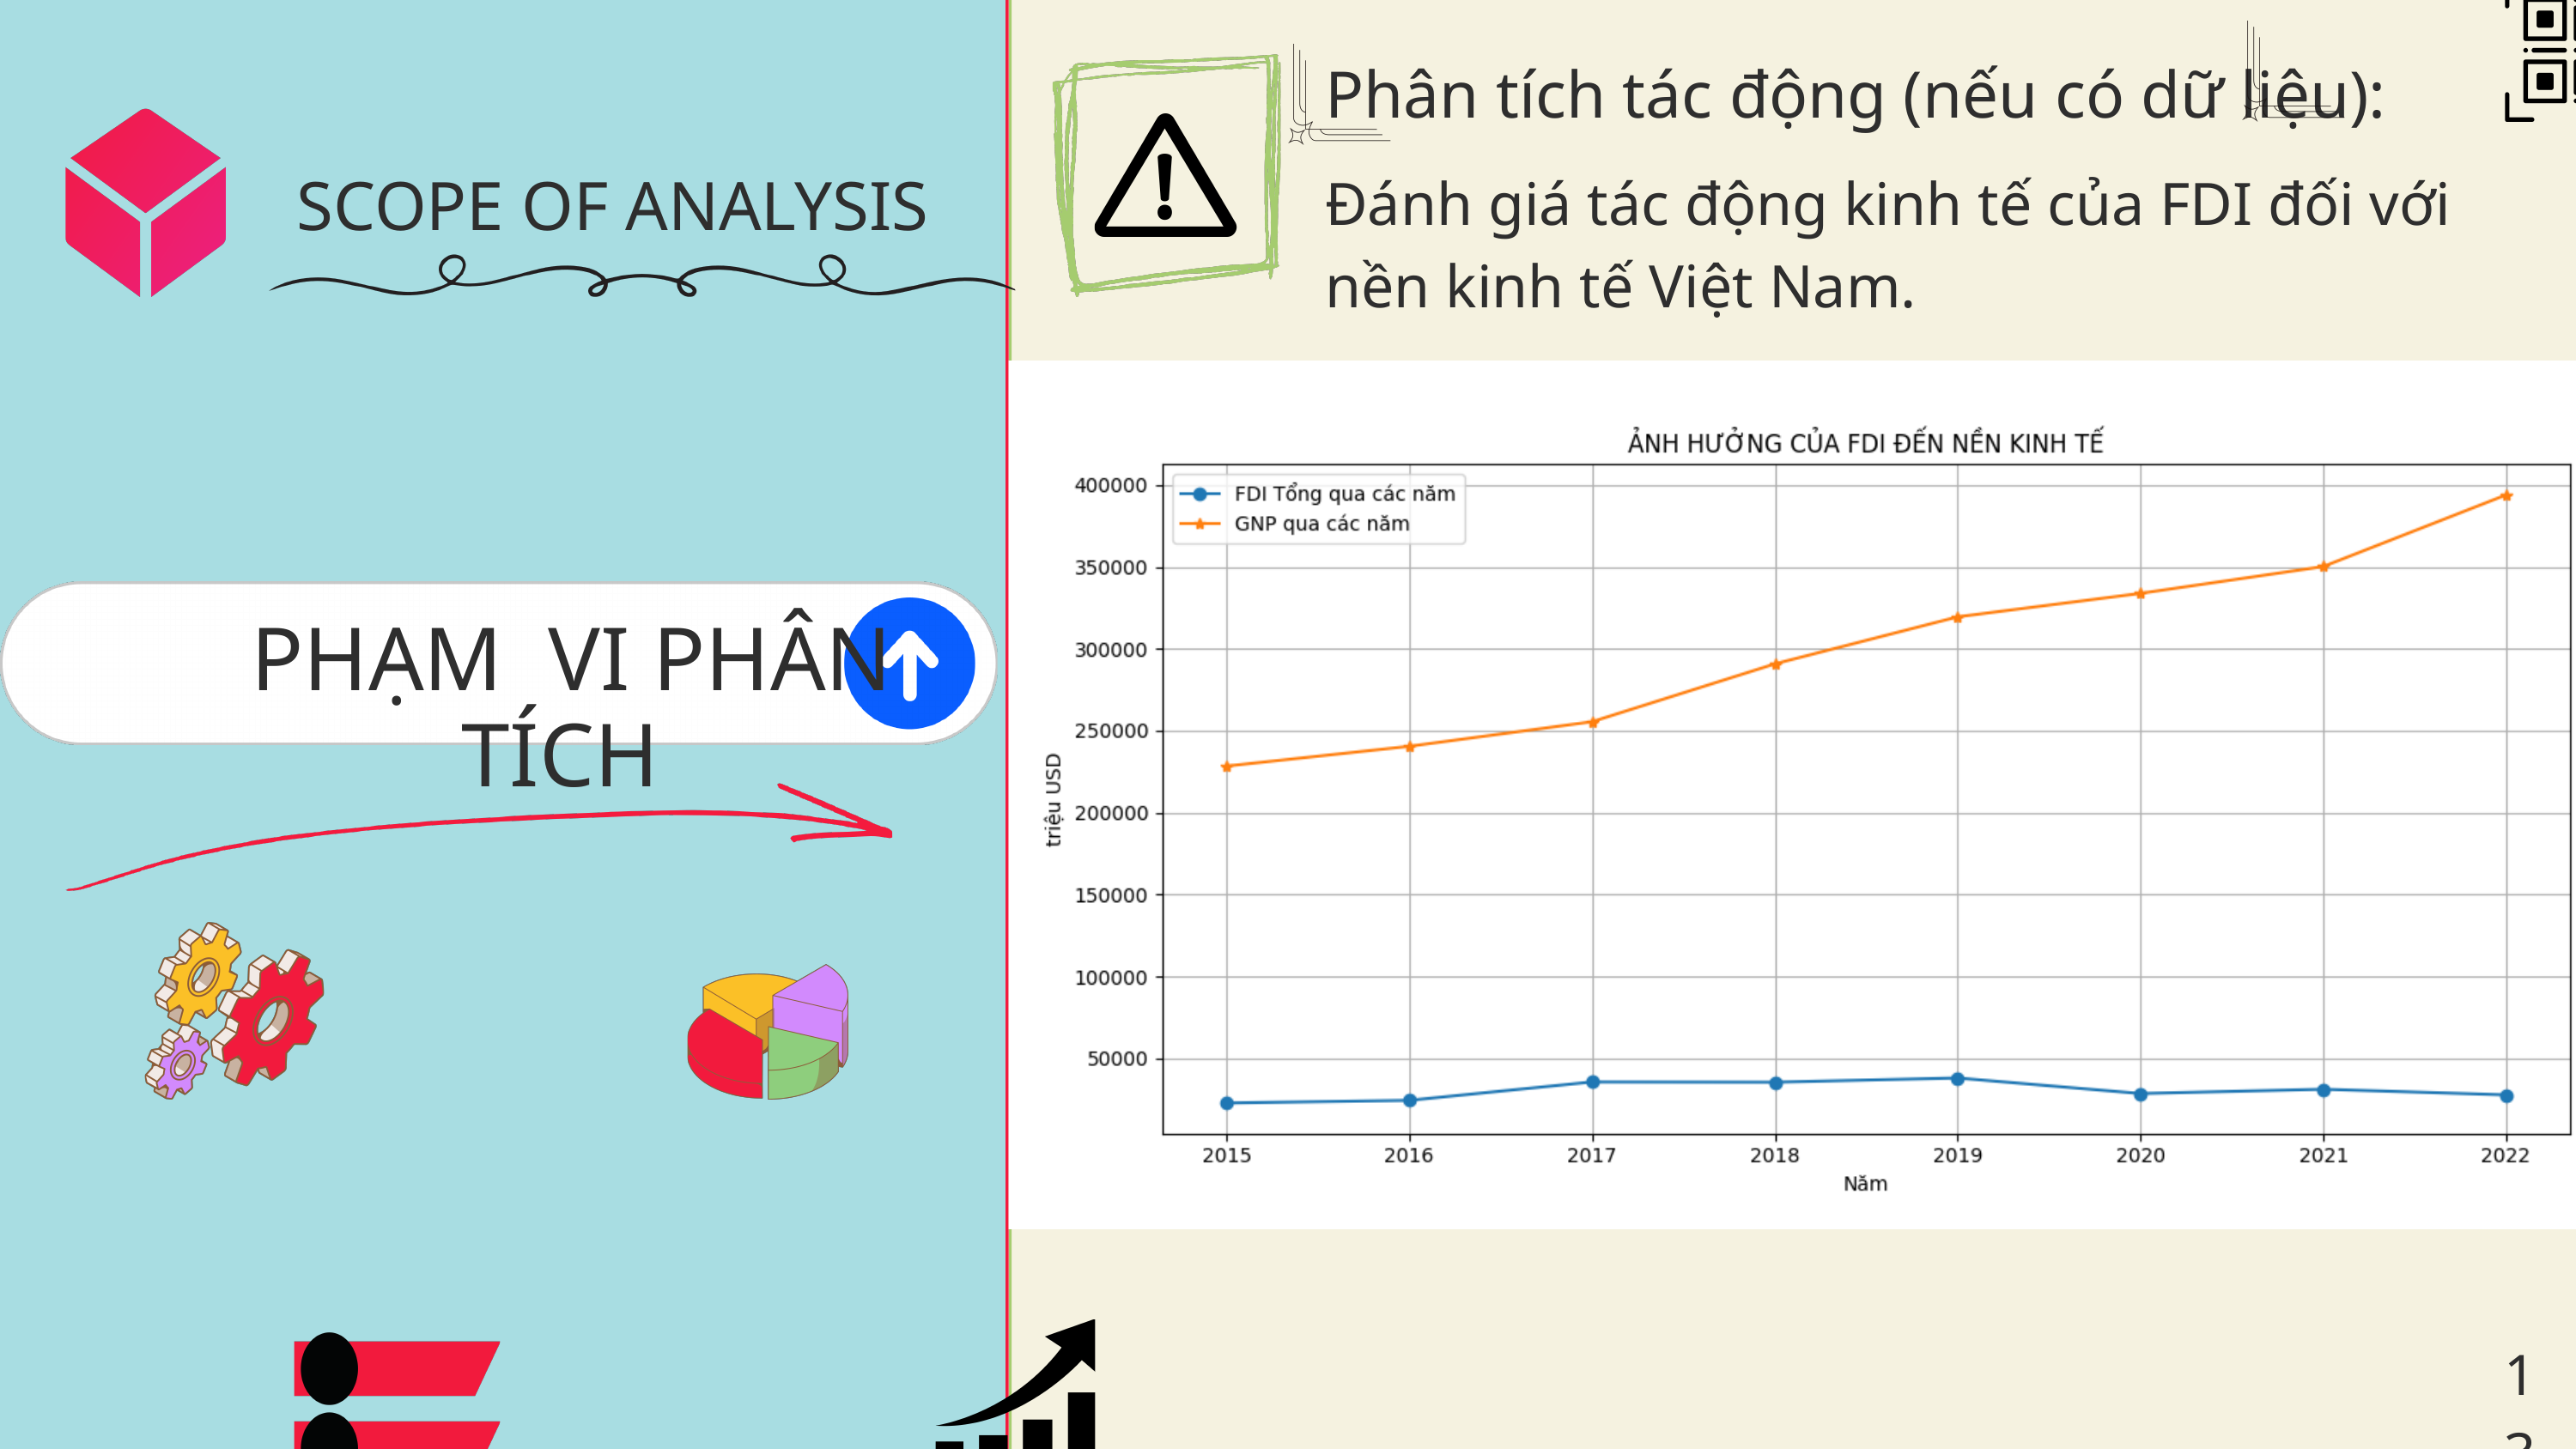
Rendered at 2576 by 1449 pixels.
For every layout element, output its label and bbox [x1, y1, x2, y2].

text_box [1013, 0, 2576, 1449]
text_box [1324, 54, 2469, 316]
text_box [65, 108, 983, 297]
text_box [0, 0, 1009, 1449]
